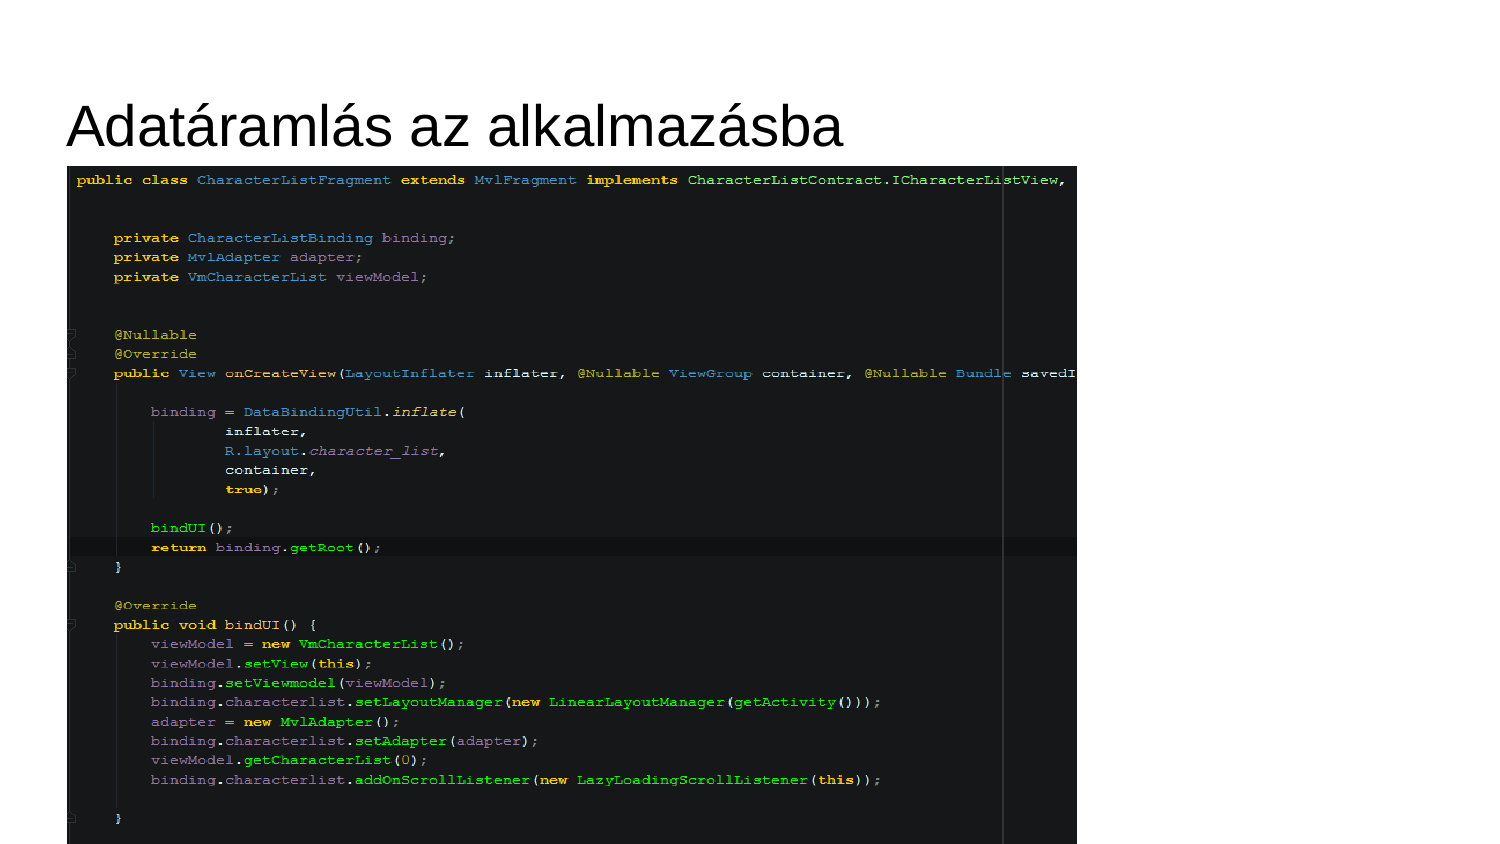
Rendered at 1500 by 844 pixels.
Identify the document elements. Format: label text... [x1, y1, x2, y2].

picture [67, 166, 1078, 844]
title Adatáramlás az alkalmazásba [51, 72, 1449, 167]
